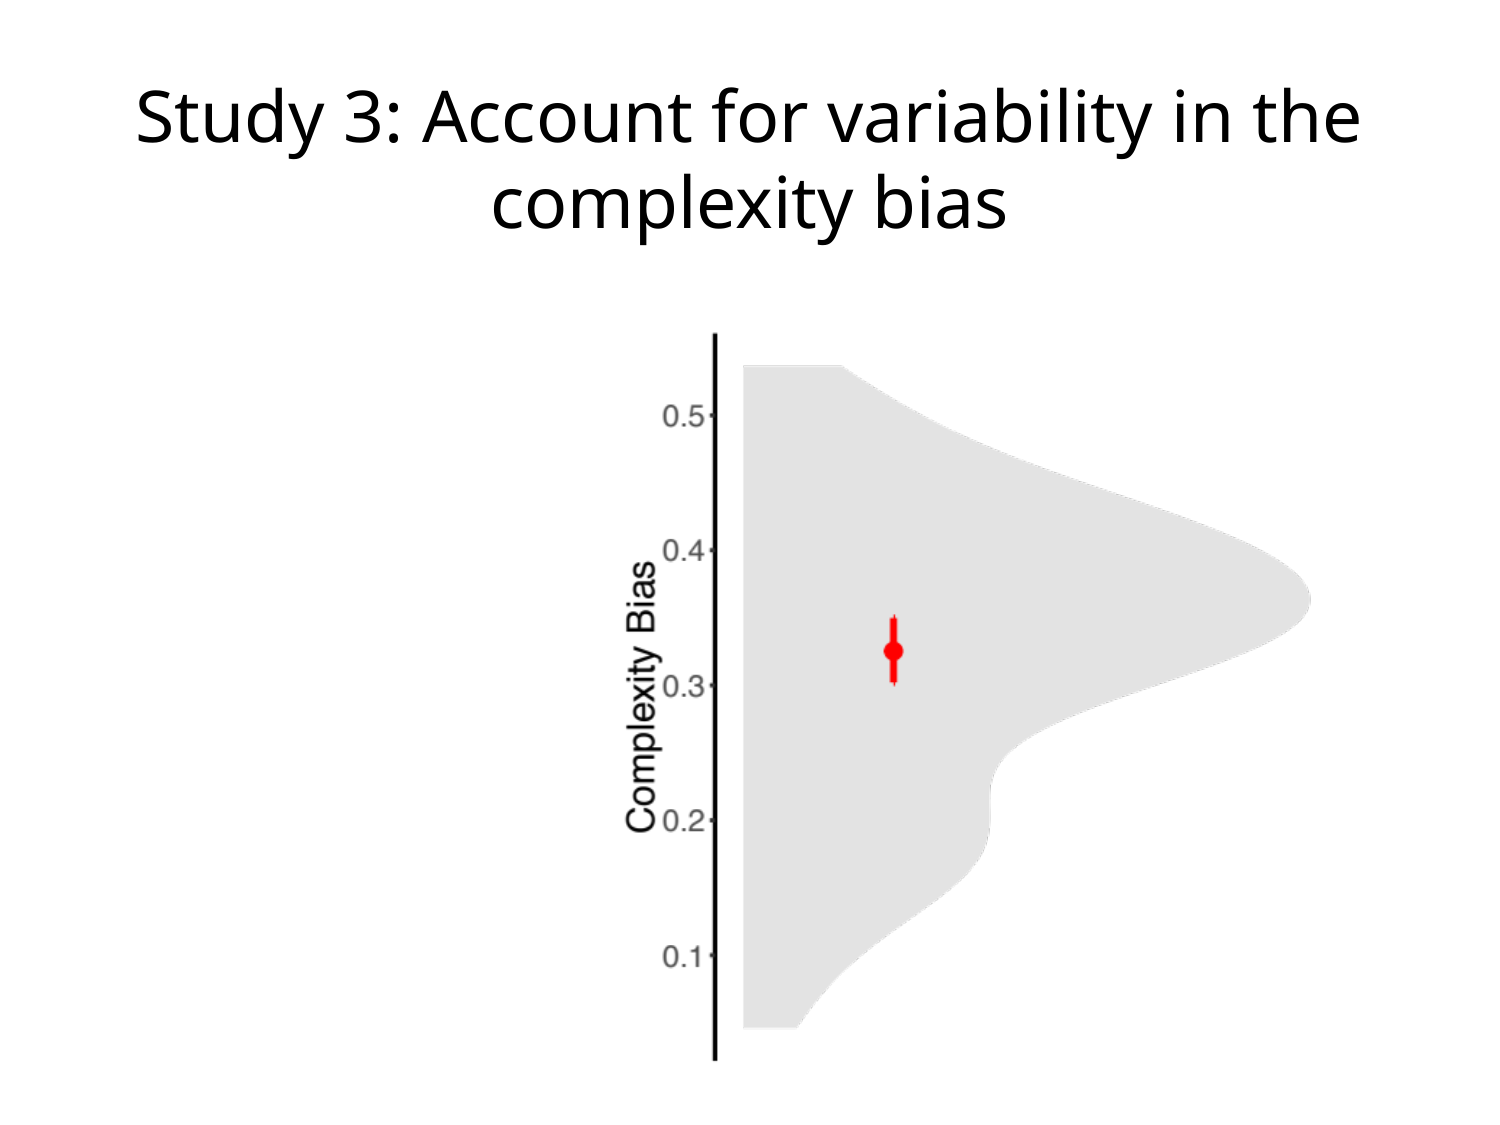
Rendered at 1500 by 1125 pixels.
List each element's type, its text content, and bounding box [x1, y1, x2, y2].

picture [612, 323, 1345, 1074]
title Study 3: Account for variability in the complexity bias [75, 63, 1425, 251]
